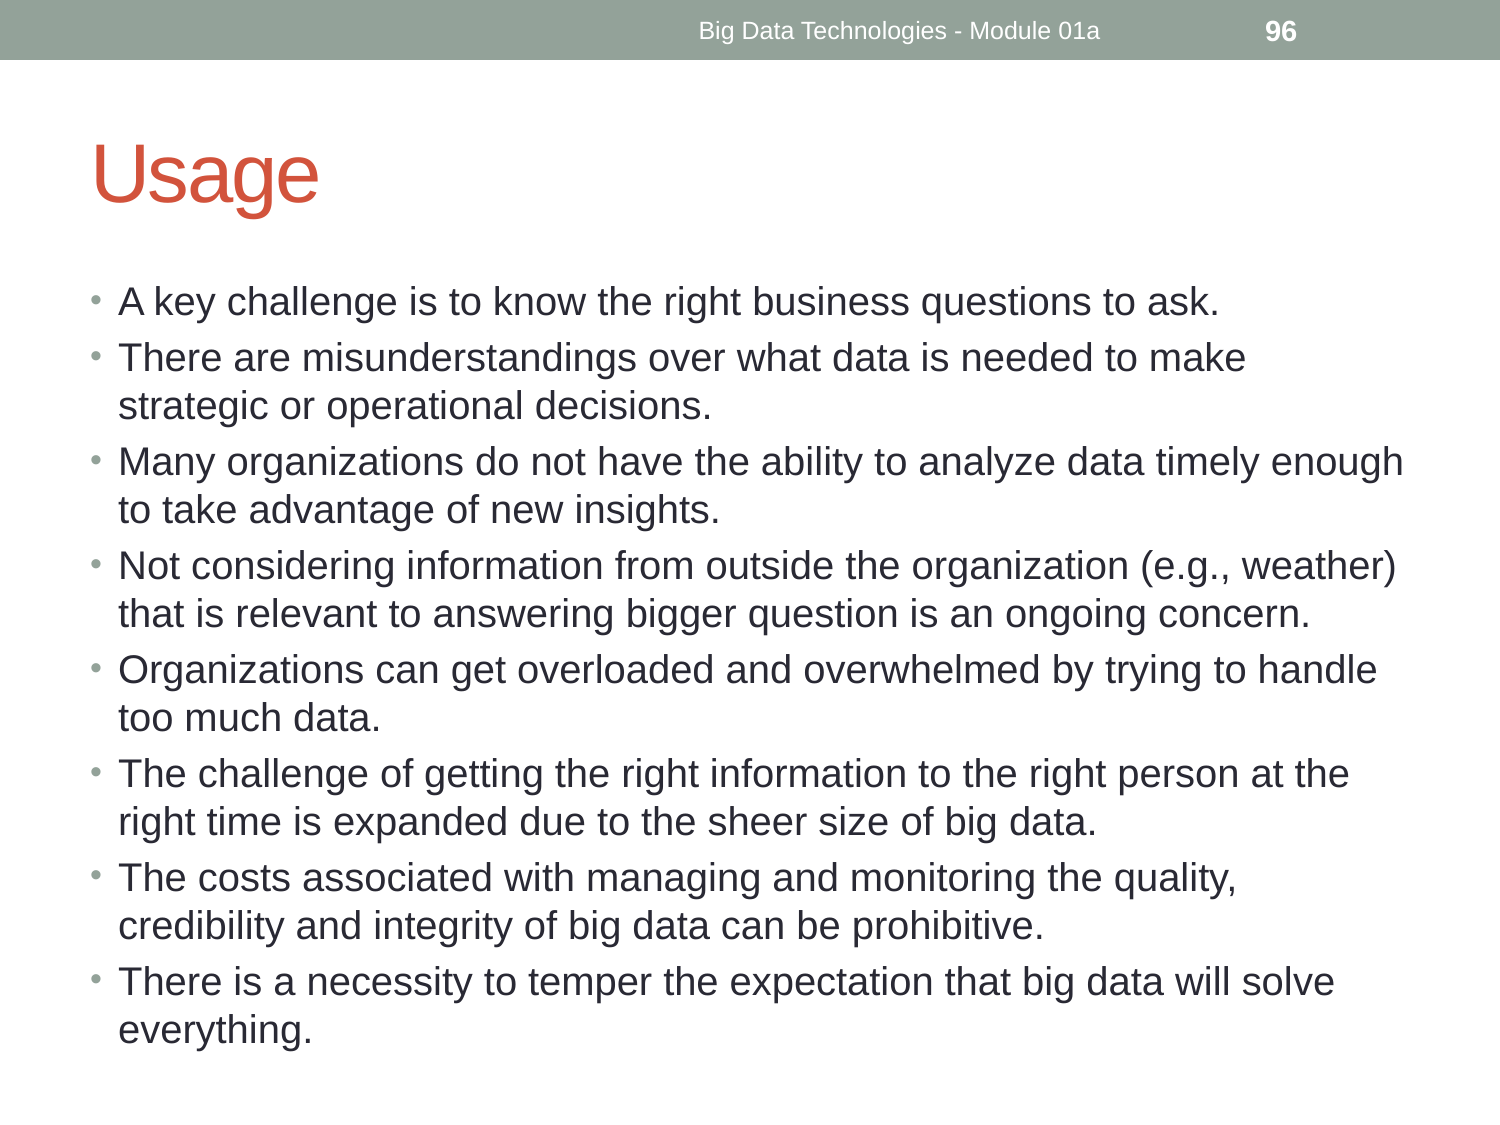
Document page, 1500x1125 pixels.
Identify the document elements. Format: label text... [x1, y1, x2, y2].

footer Big Data Technologies - Module 01a [562, 3, 1238, 57]
list A key challenge is to know the right business questions to ask. There are misunderstandings over what data is needed to make strategic or operational decisions. Many organizations do not have the ability to analyze data timely enough to take advantage of new insights. Not considering information from outside the organization (e.g., weather) that is relevant to answering bigger question is an ongoing concern. Organizations can get overloaded and overwhelmed by trying to handle too much data. The challenge of getting the right information to the right person at the right time is expanded due to the sheer size of big data. The costs associated with managing and monitoring the quality, credibility and integrity of big data can be prohibitive. There is a necessity to temper the expectation that big data will solve everything. [75, 212, 1425, 1075]
slide_number 96 [1250, 3, 1425, 57]
title Usage [75, 87, 1425, 212]
